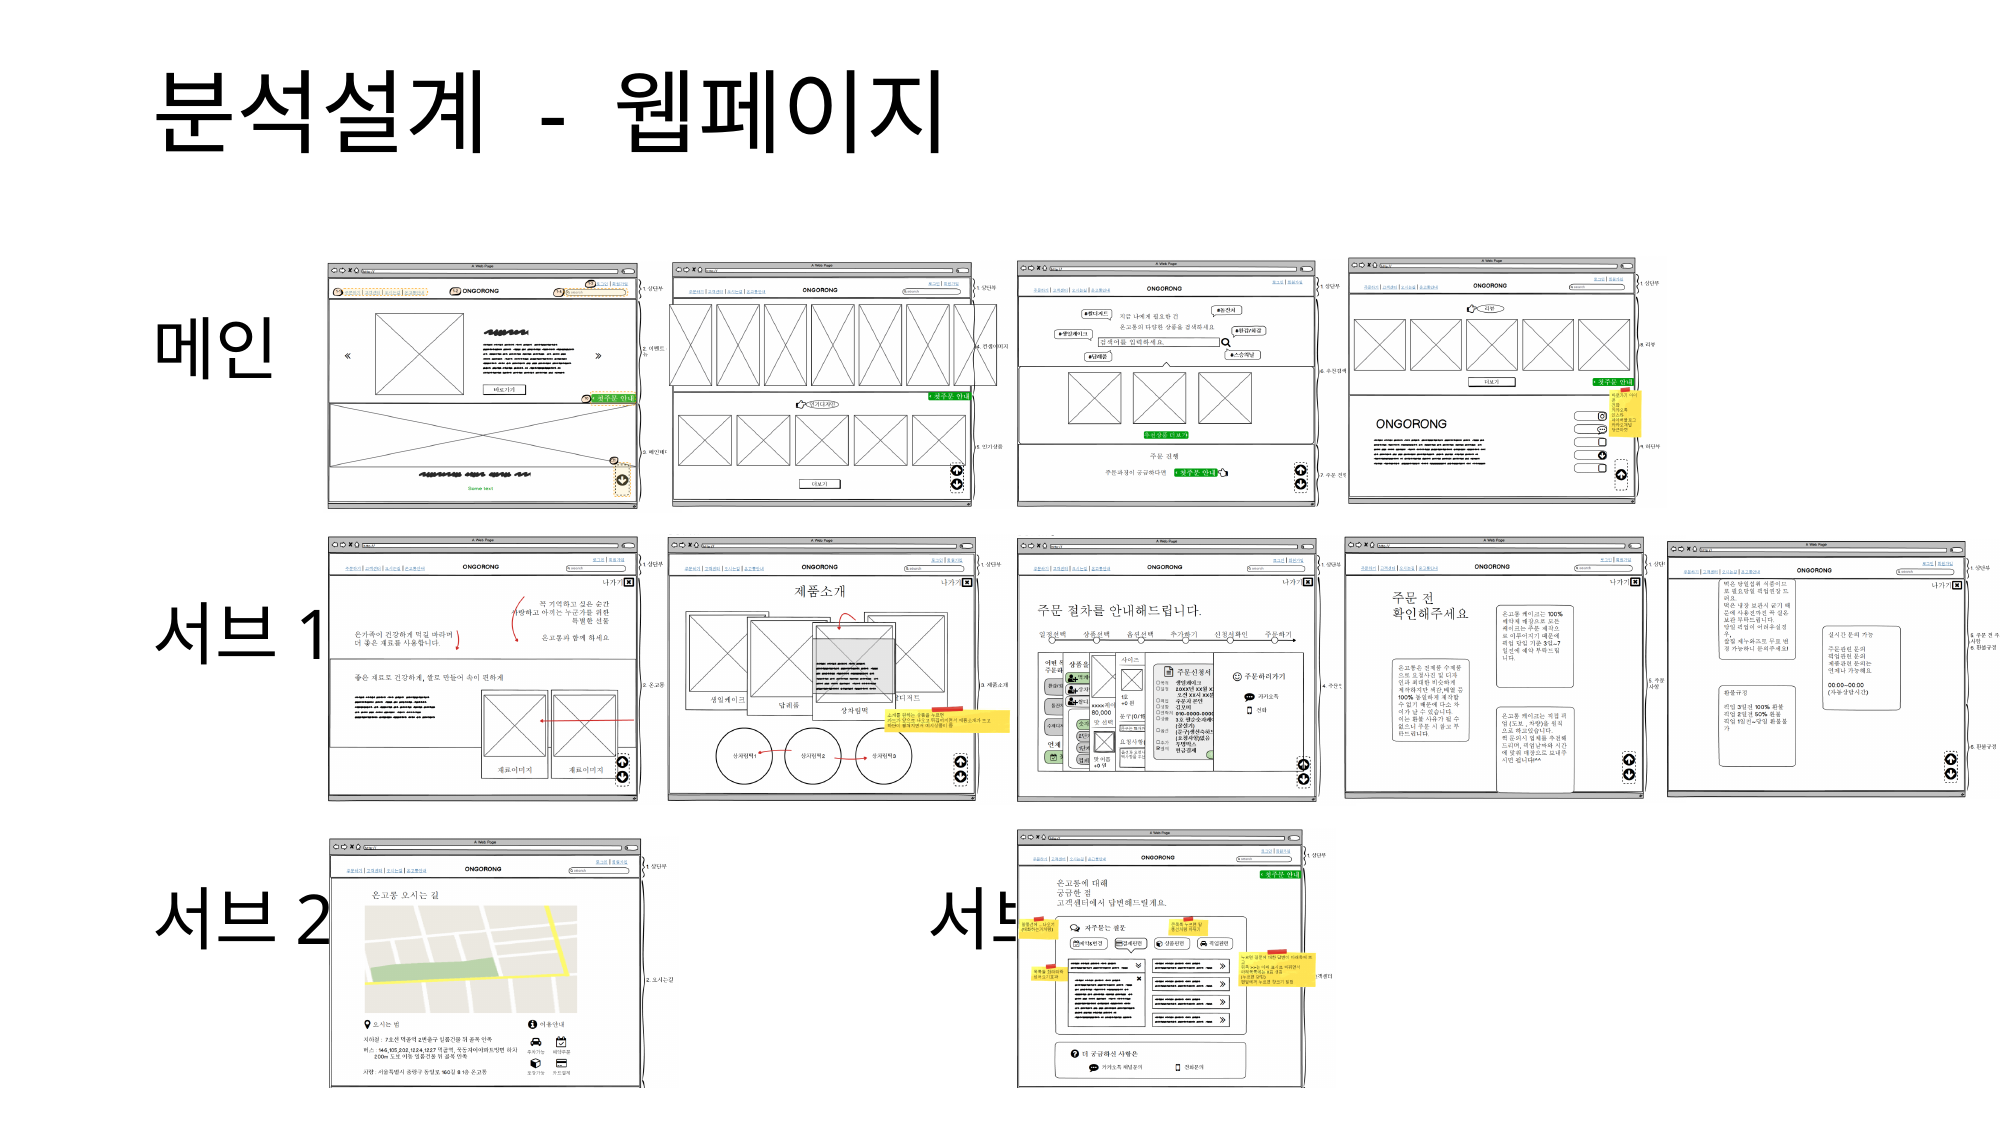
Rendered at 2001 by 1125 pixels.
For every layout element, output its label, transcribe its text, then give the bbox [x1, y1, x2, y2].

title 분석설계 - 웹페이지 [137, 59, 1863, 278]
picture [1015, 828, 1336, 1088]
list 메인 서브1 서브2 서브3 [137, 307, 1932, 1022]
picture [1014, 256, 1667, 510]
picture [326, 534, 2000, 807]
picture [328, 836, 679, 1088]
picture [322, 260, 1013, 513]
